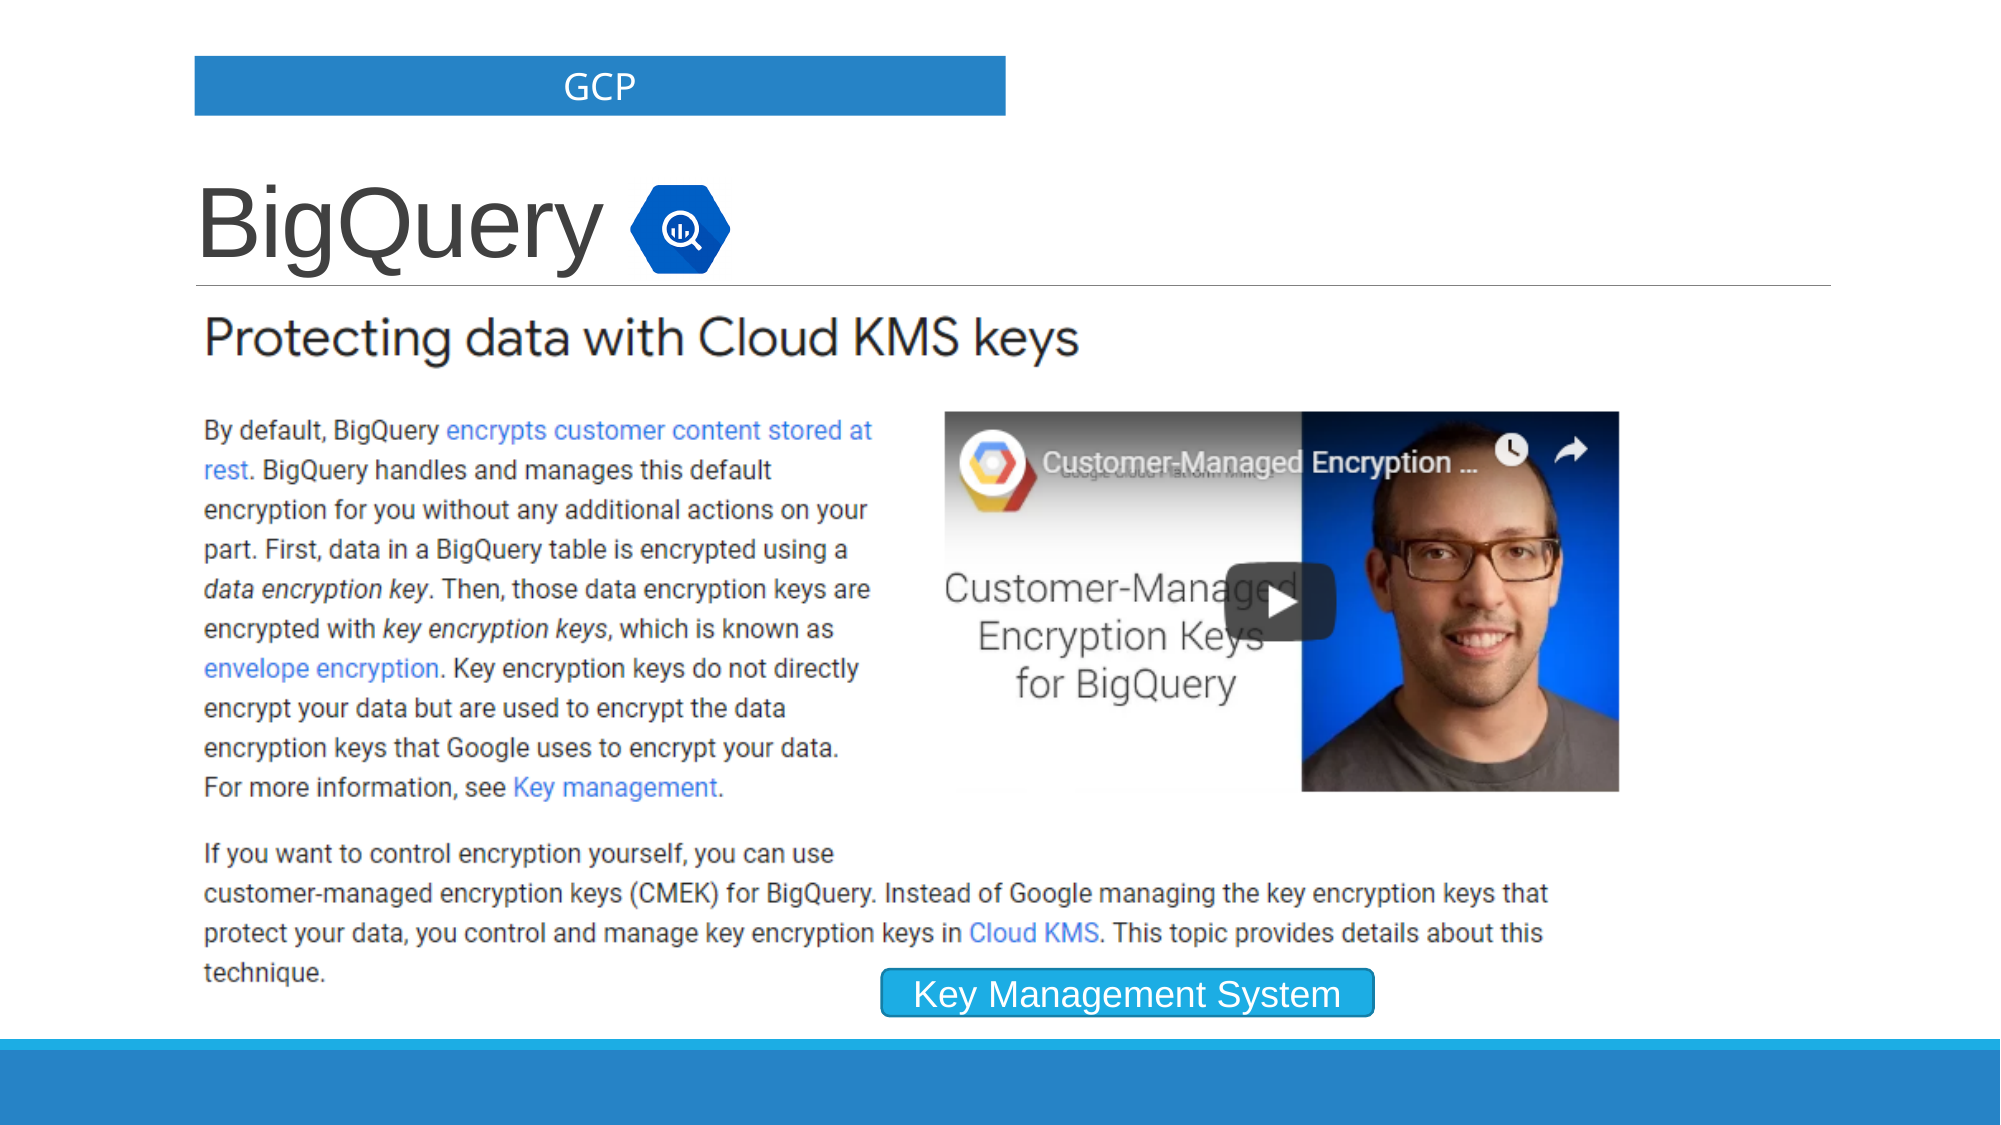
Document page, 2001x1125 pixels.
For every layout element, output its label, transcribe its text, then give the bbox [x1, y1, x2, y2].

text_box GCP [194, 55, 1006, 116]
text_box Key Management System [882, 1014, 1373, 1018]
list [628, 176, 733, 281]
title BigQuery [180, 116, 1830, 285]
picture [179, 310, 1626, 1007]
